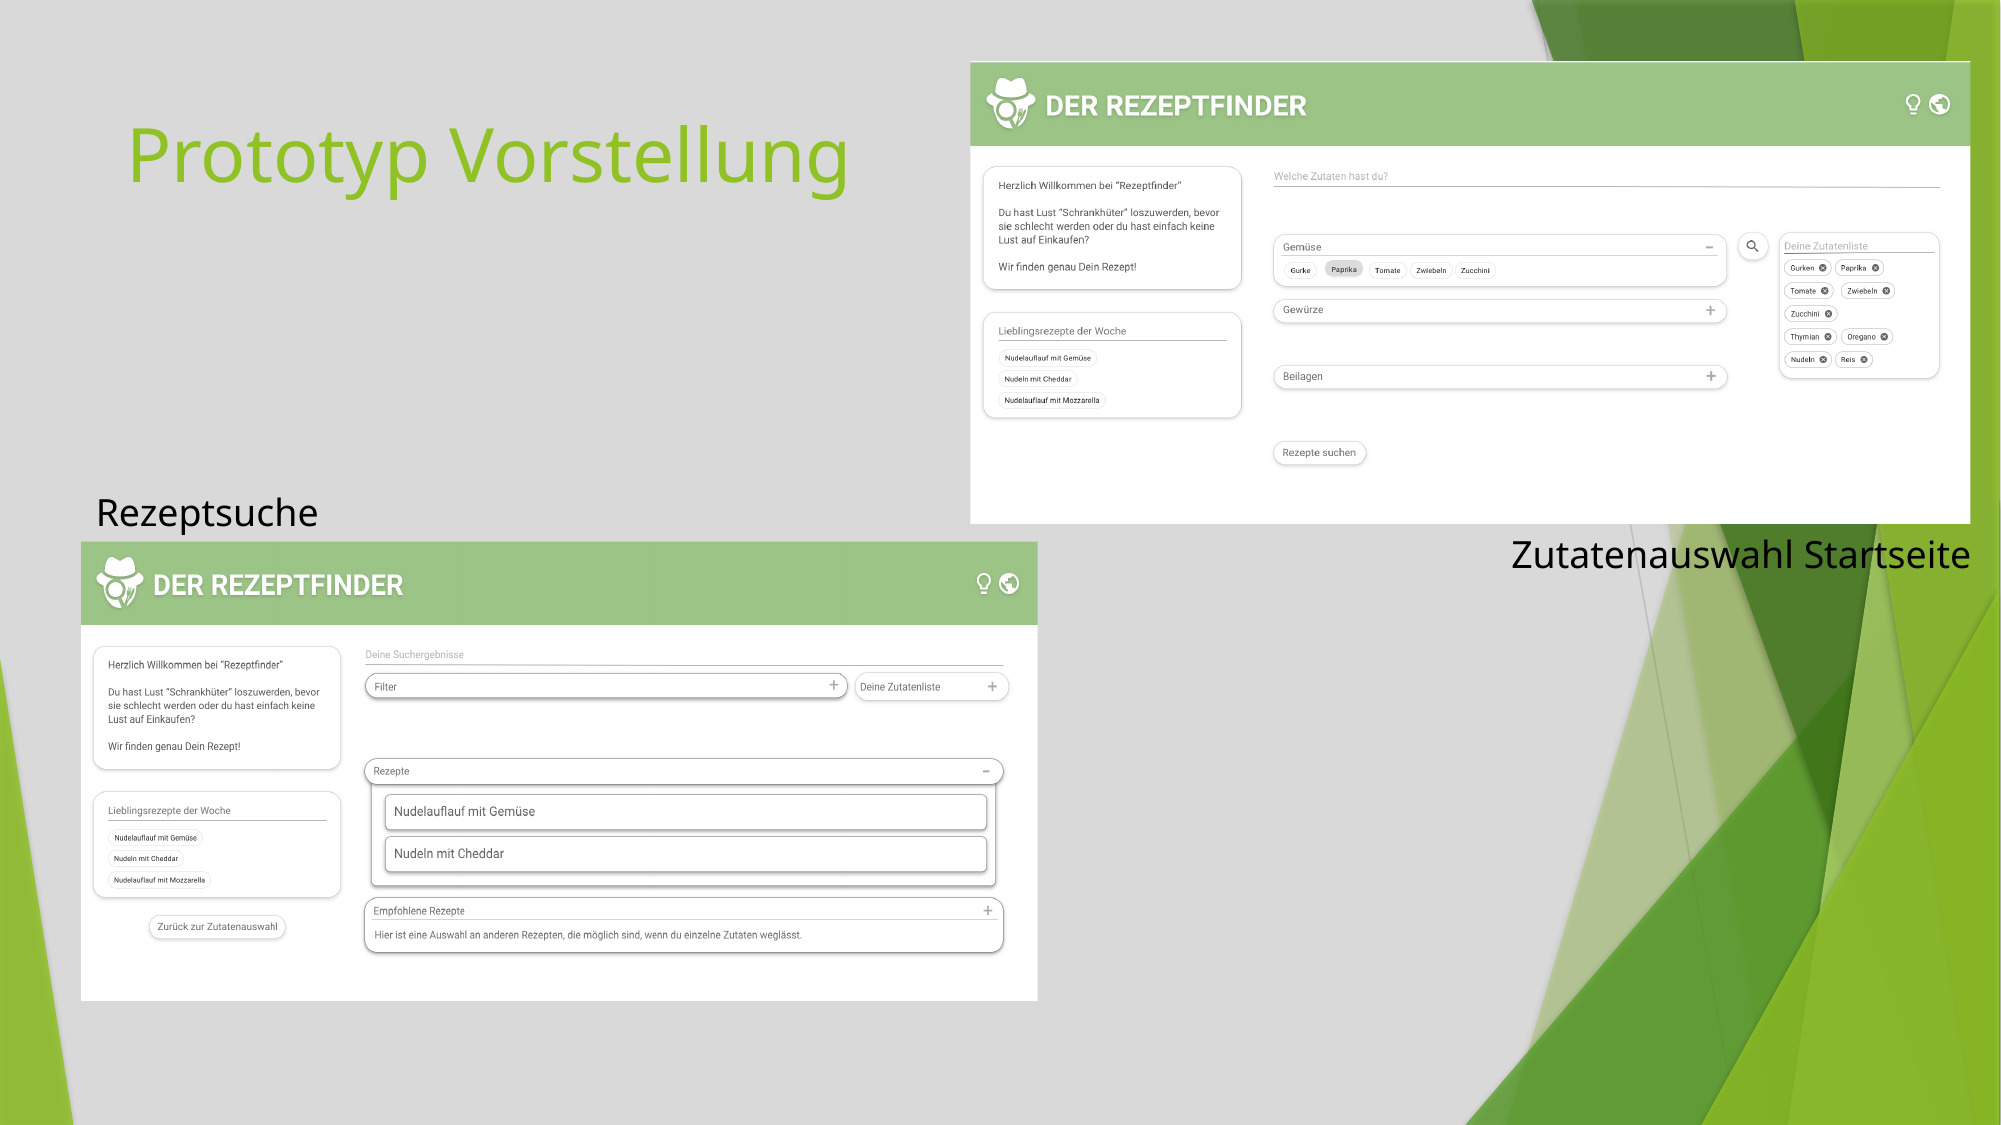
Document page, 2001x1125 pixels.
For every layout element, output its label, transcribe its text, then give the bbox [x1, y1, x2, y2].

picture [969, 60, 1971, 525]
picture [80, 541, 1039, 1002]
text_box Zutatenauswahl Startseite [1496, 523, 2000, 584]
title Prototyp Vorstellung [111, 99, 965, 317]
text_box Rezeptsuche [81, 481, 622, 540]
